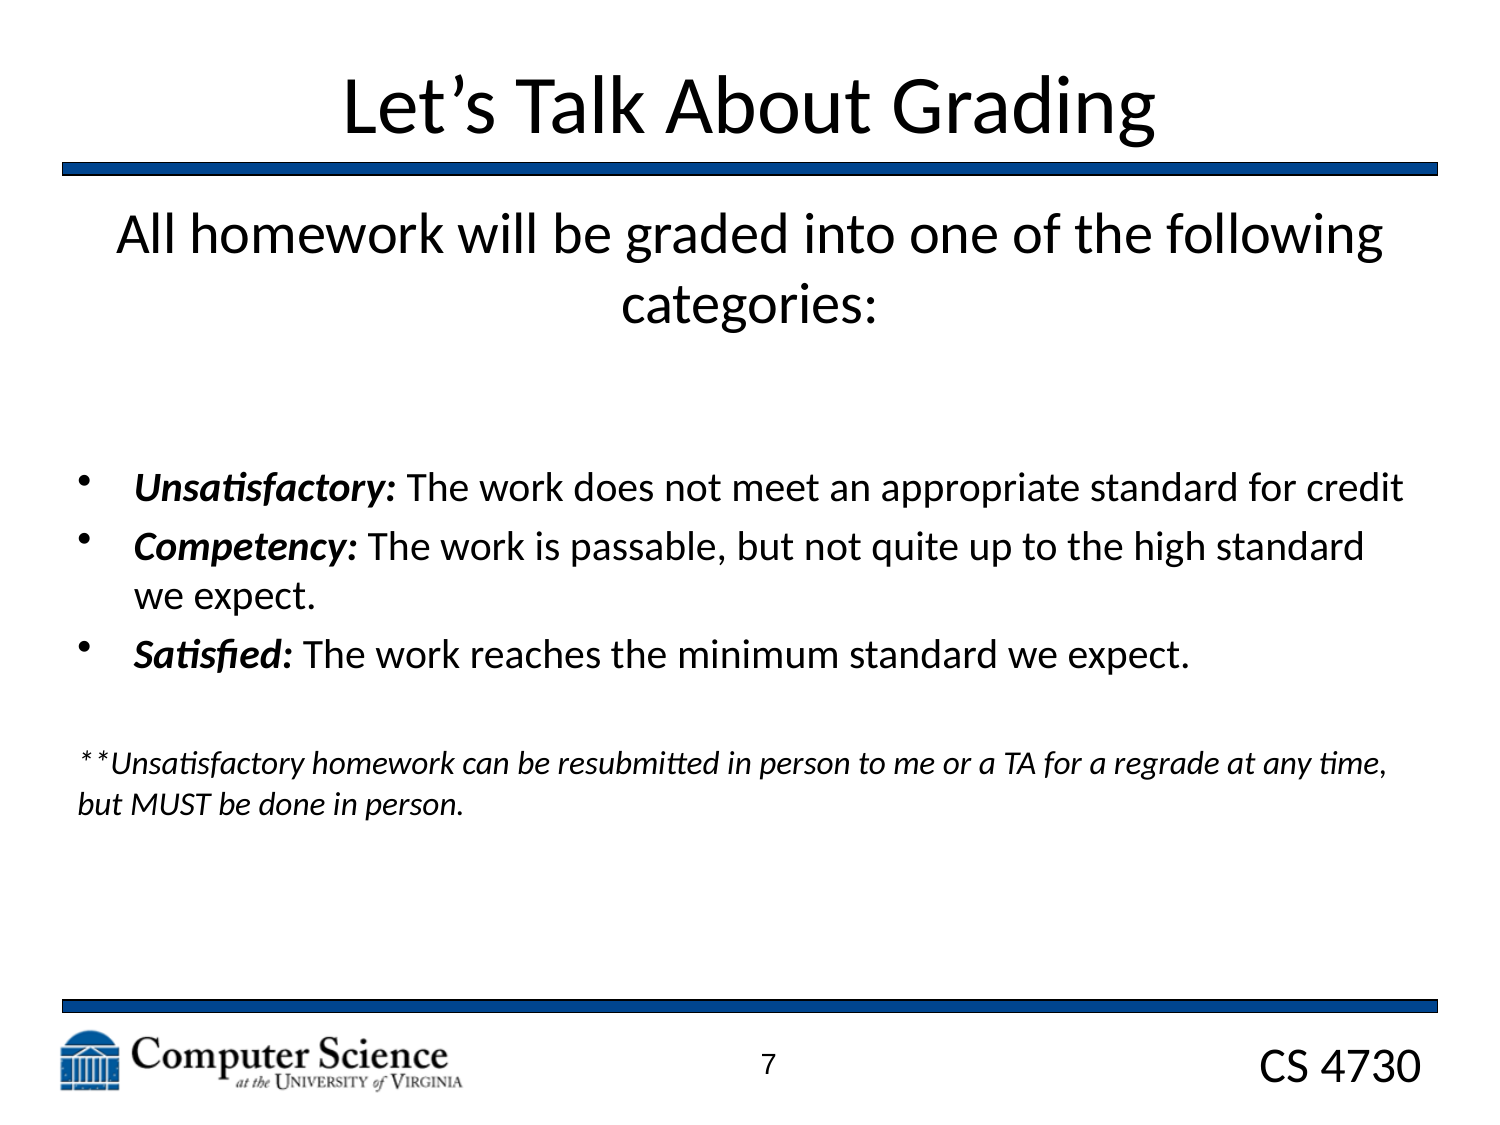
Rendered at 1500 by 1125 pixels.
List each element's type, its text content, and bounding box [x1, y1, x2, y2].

list All homework will be graded into one of the following categories: Unsatisfactory: The work does not meet an appropriate standard for credit Competency: The work is passable, but not quite up to the high standard we expect. Satisfied: The work reaches the minimum standard we expect. **Unsatisfactory homework can be resubmitted in person to me or a TA for a regrade at any time, but MUST be done in person. [62, 187, 1438, 1001]
title Let’s Talk About Grading [62, 49, 1438, 151]
footer 7 [512, 1037, 1026, 1088]
picture [50, 1024, 472, 1101]
